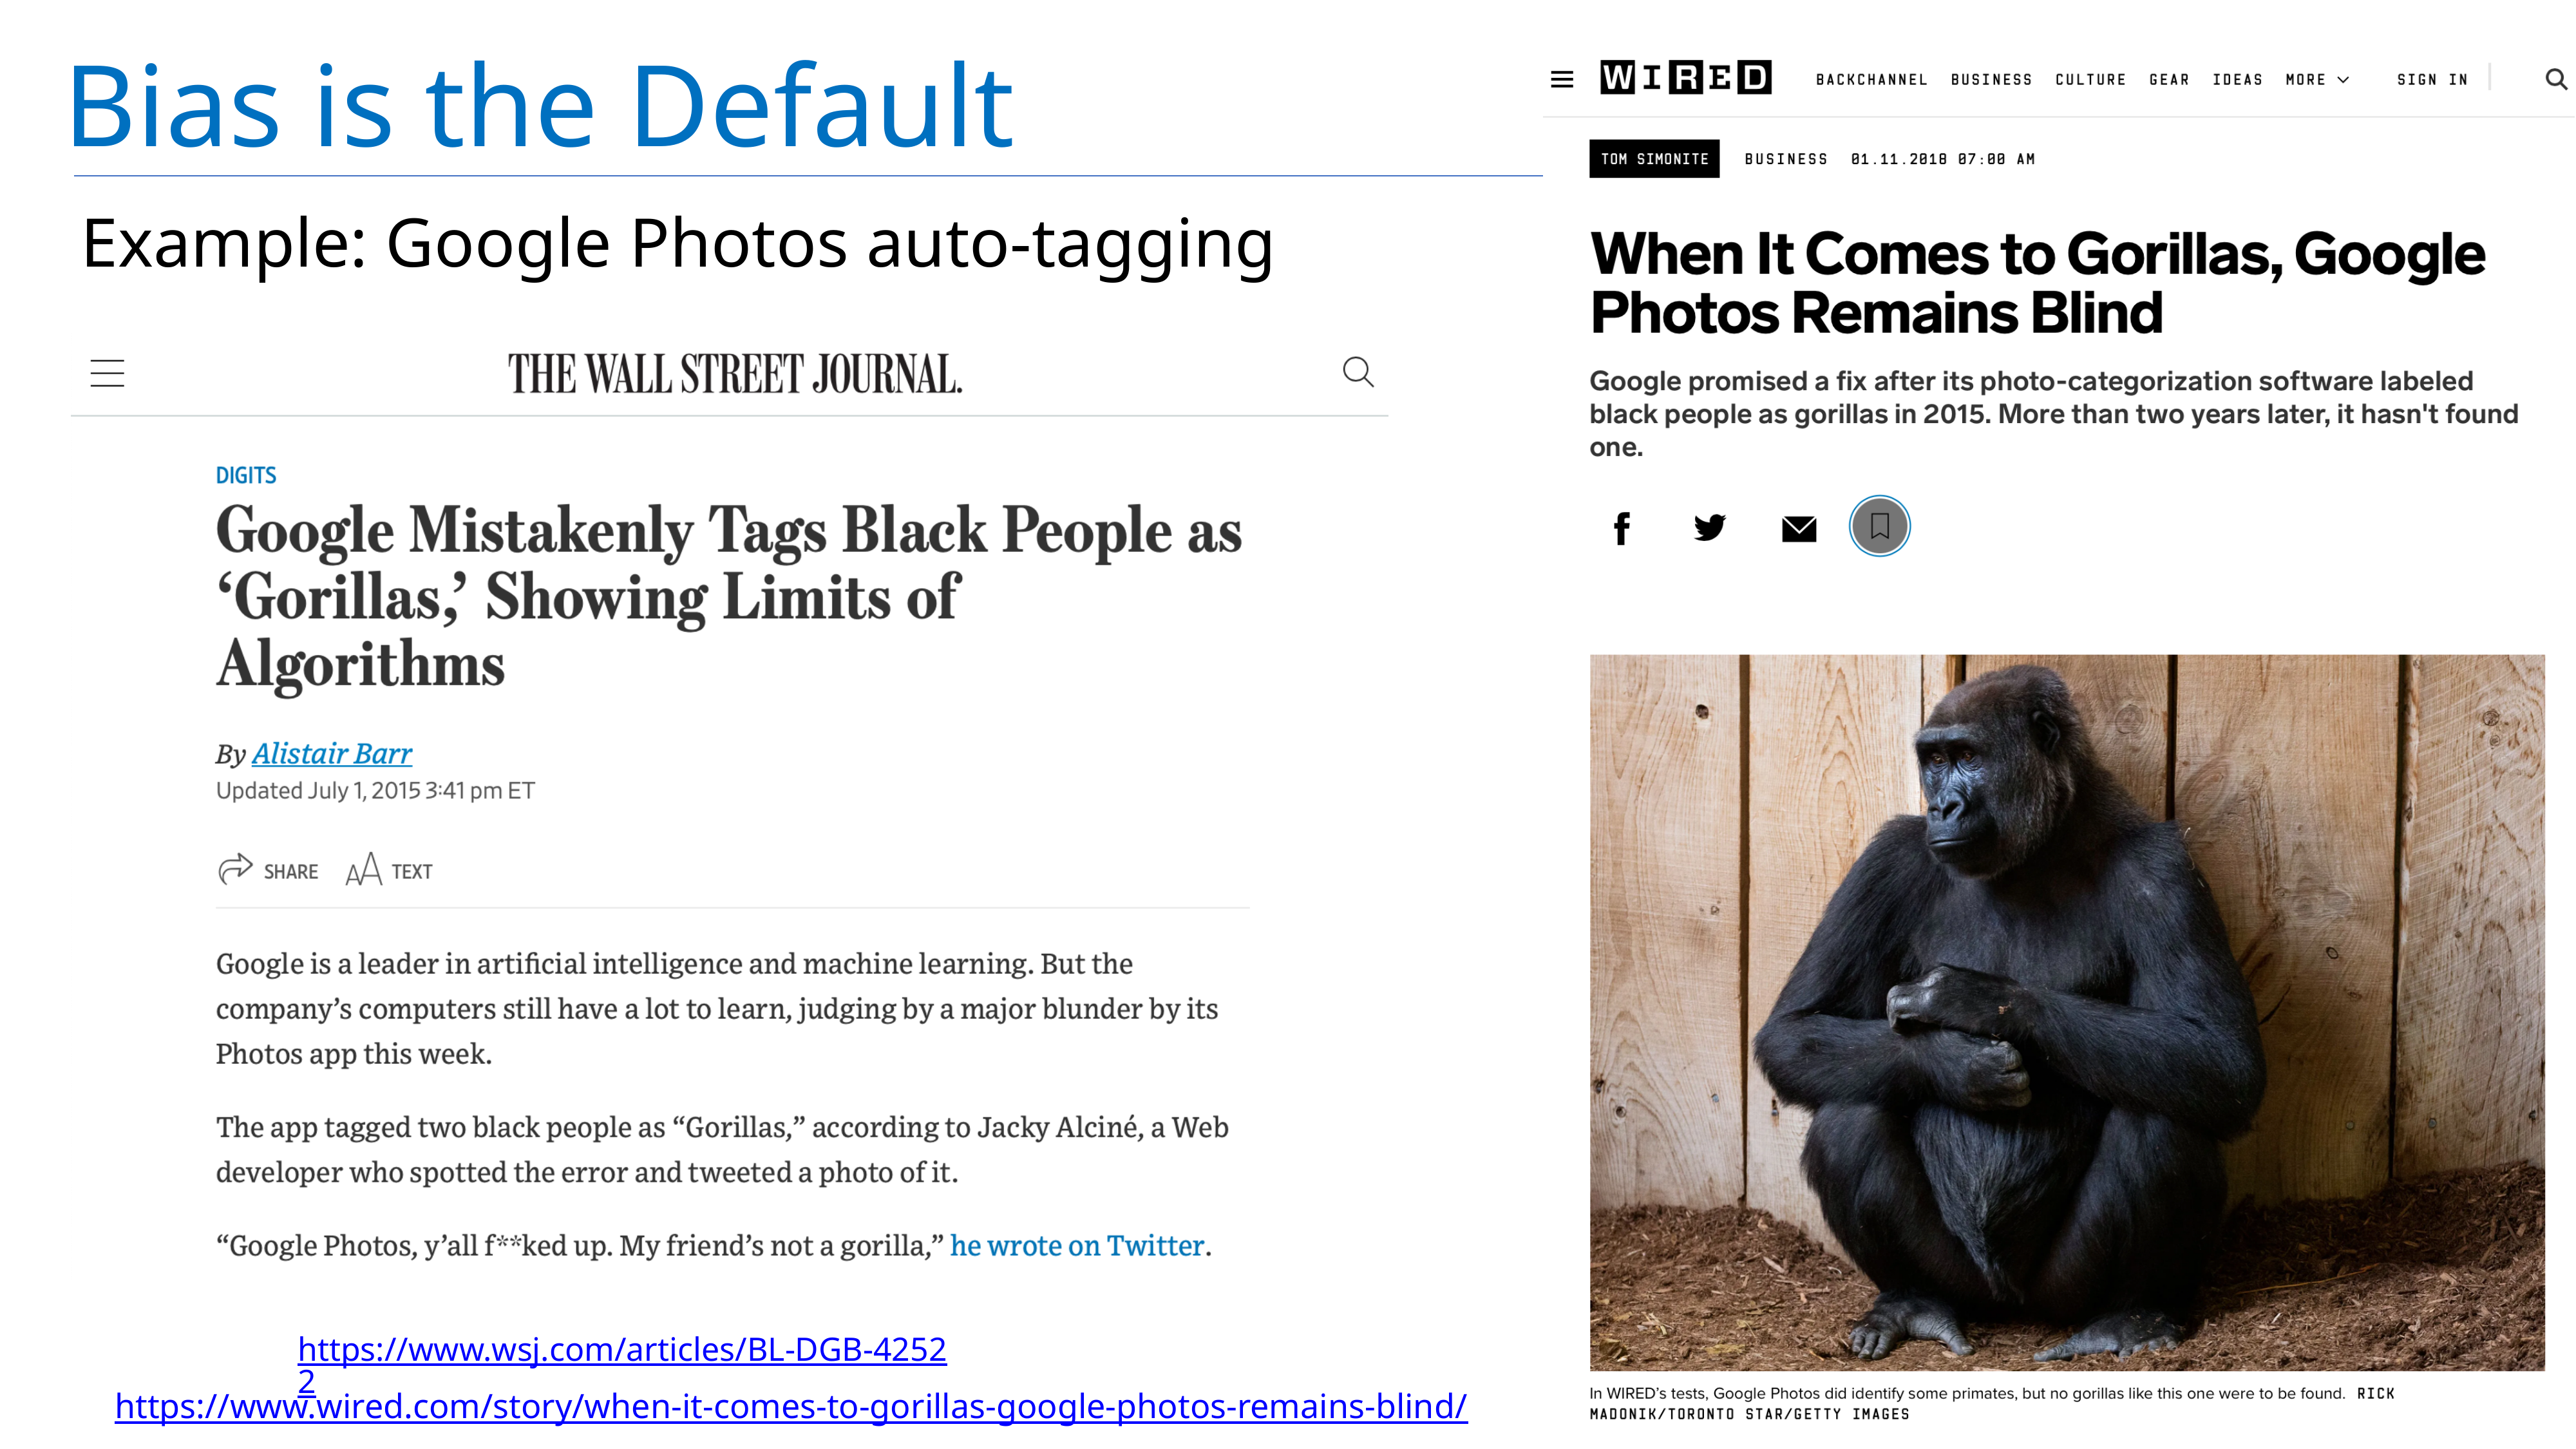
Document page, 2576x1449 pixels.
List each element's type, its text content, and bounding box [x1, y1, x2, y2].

text_box https://www.wsj.com/articles/BL-DGB-42522 [292, 1323, 957, 1378]
picture [1542, 46, 2575, 1434]
list Example: Google Photos auto-tagging [70, 198, 1539, 480]
picture [70, 331, 1389, 1282]
title Bias is the Default [53, 0, 2576, 181]
text_box https://www.wired.com/story/when-it-comes-to-gorillas-google-photos-remains-blind/ [101, 1379, 1482, 1436]
